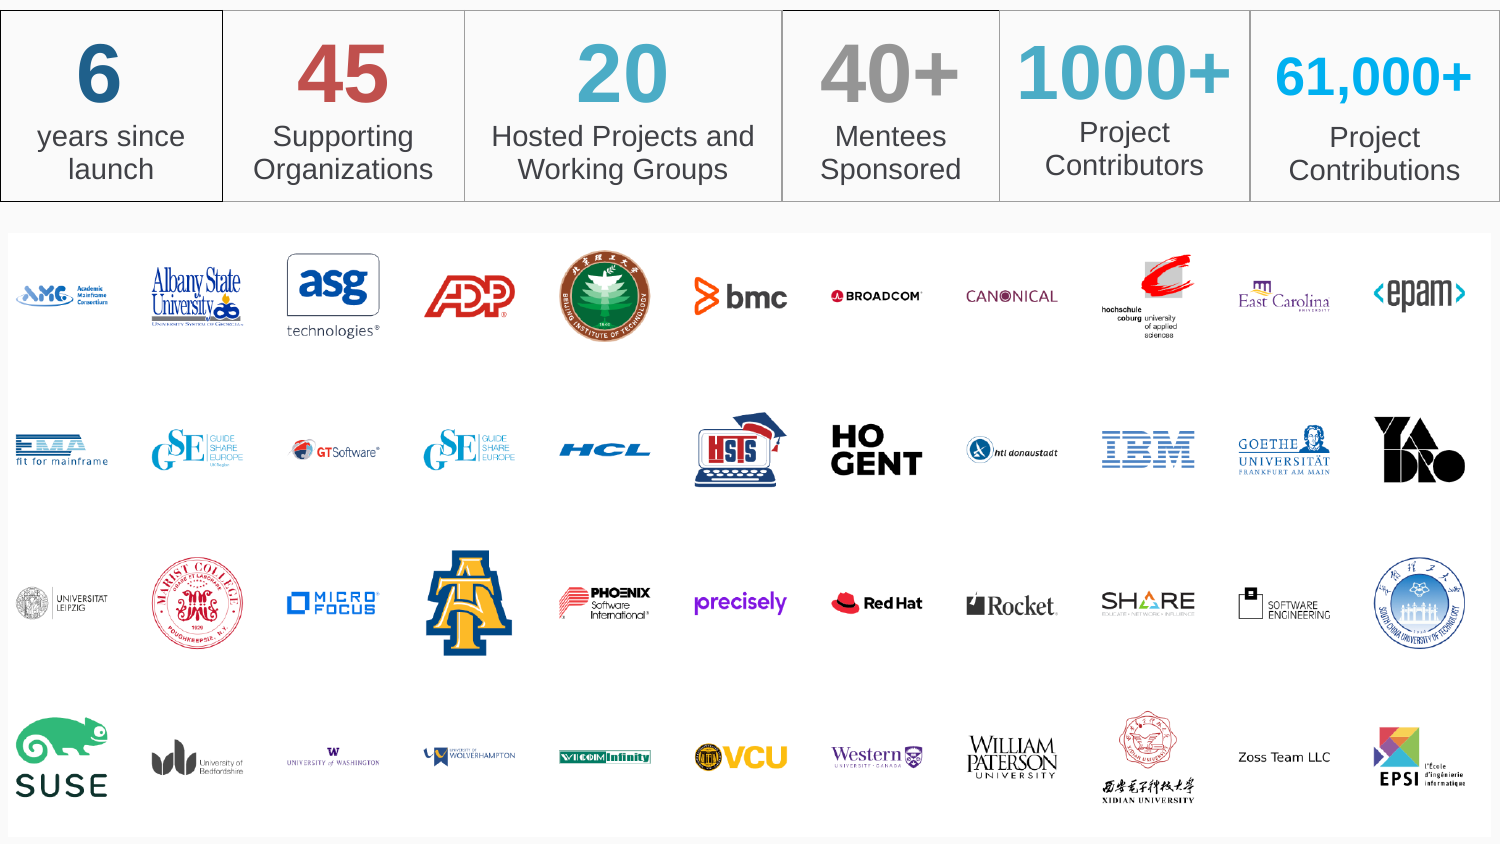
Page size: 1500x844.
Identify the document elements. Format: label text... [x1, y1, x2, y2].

picture [8, 233, 1492, 837]
table_header 61,000+ Project Contributions [1251, 11, 1499, 201]
table_header 40+ Mentees Sponsored [783, 11, 999, 201]
table_header 1000+ Project Contributors [1000, 11, 1249, 201]
table_header 45 Supporting Organizations [223, 11, 464, 201]
table_header 20 Hosted Projects and Working Groups [465, 11, 781, 201]
table_header 6 years since launch [1, 11, 222, 201]
